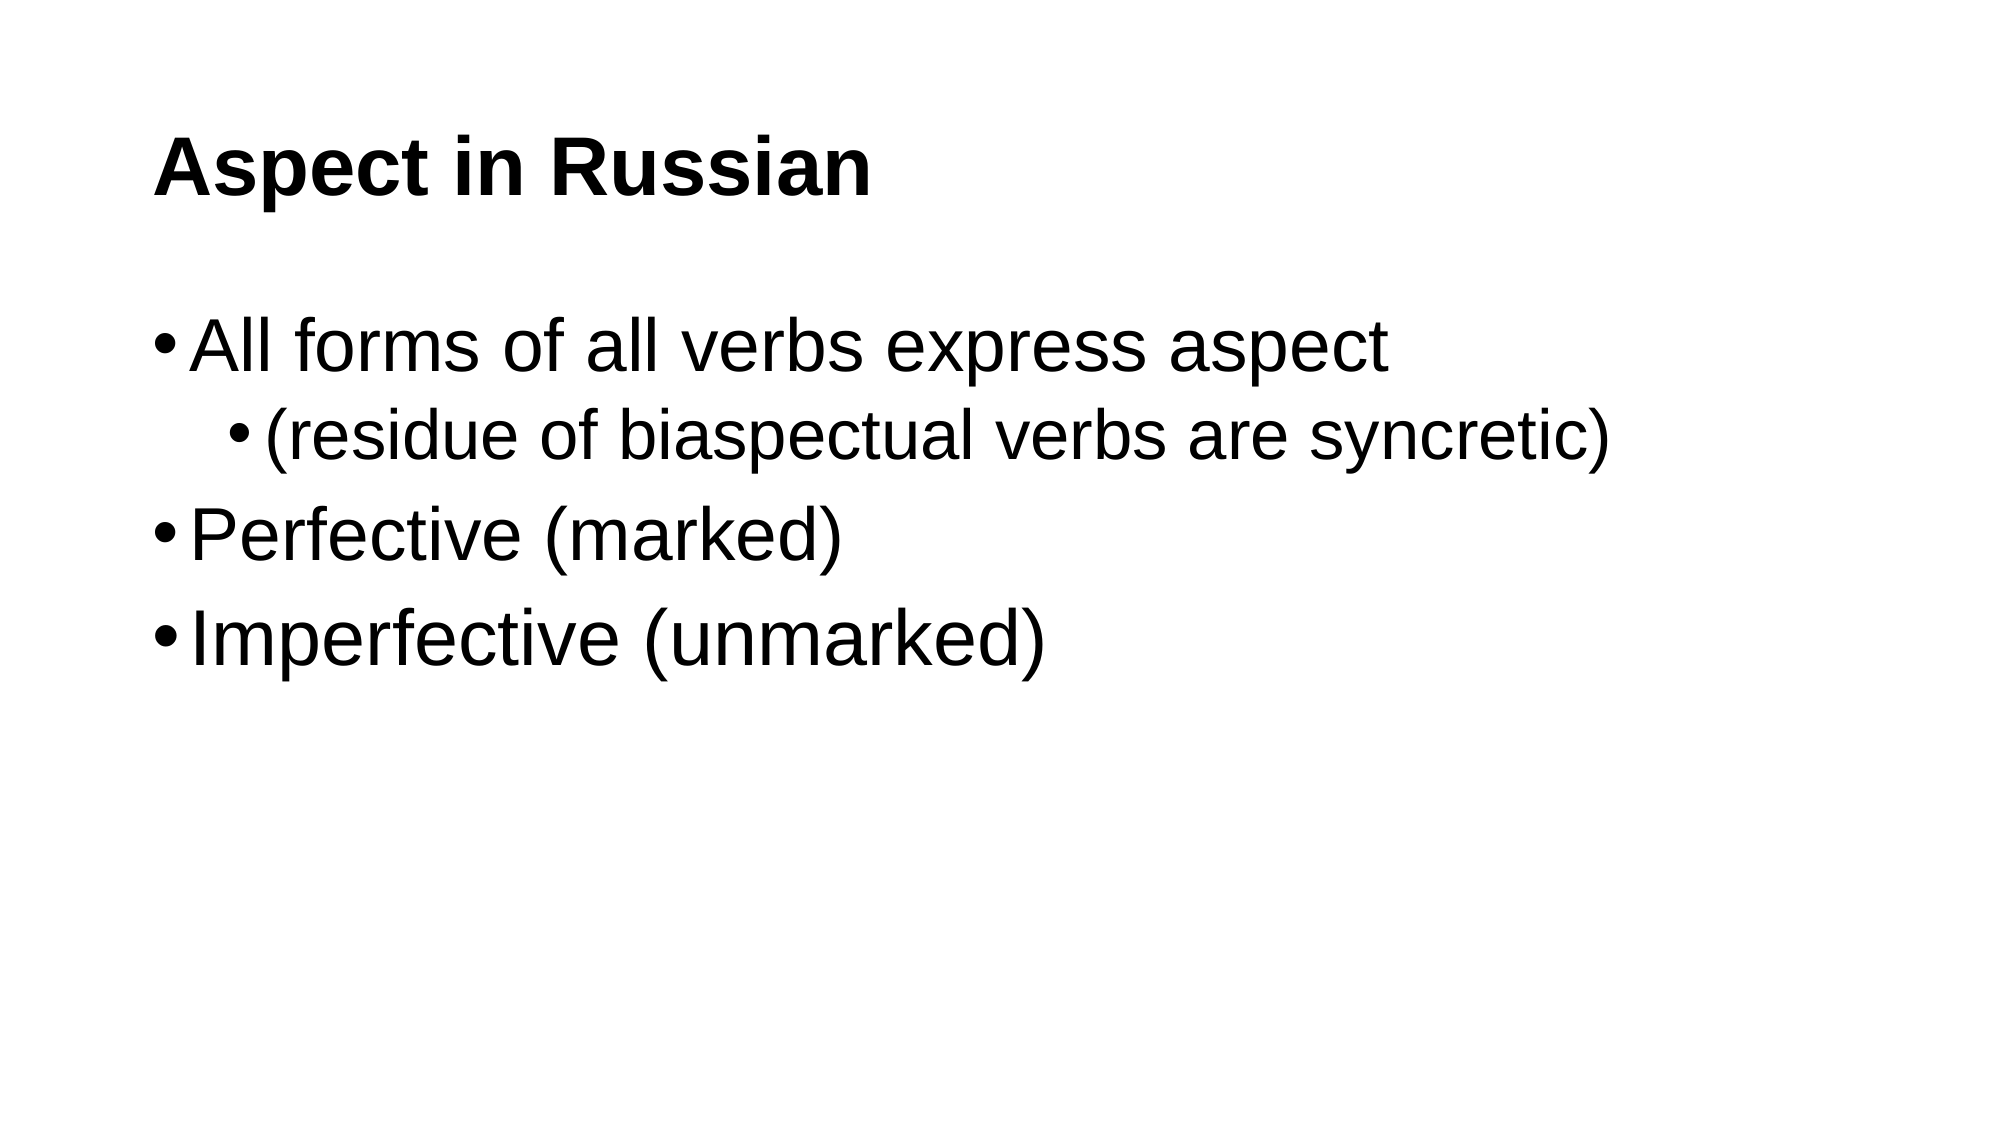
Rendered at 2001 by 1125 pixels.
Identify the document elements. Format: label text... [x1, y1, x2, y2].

title Aspect in Russian [137, 59, 1863, 278]
list All forms of all verbs express aspect (residue of biaspectual verbs are syncretic) Perfective (marked) Imperfective (unmarked) [137, 299, 1863, 1014]
